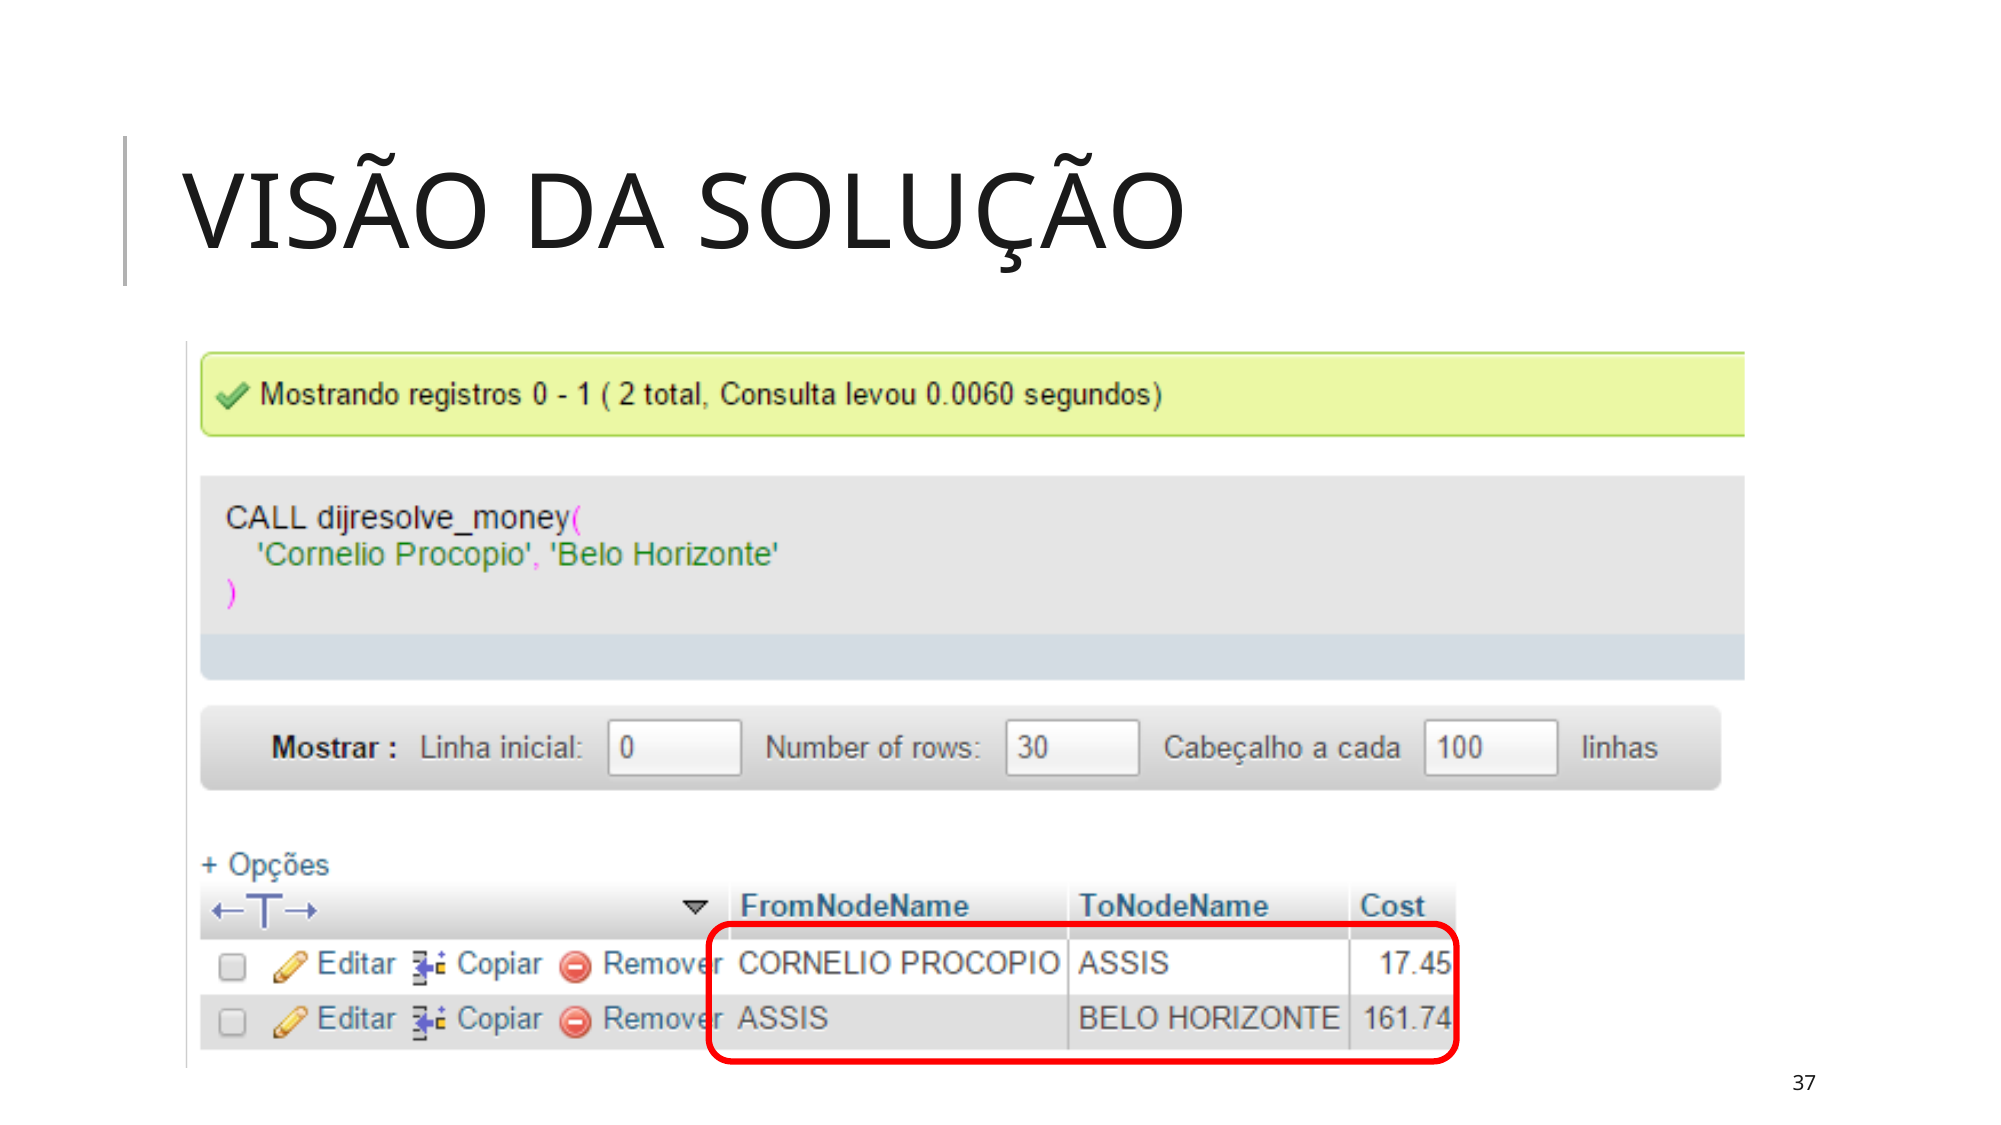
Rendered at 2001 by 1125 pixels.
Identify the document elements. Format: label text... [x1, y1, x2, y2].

slide_number 37 [1777, 1061, 1938, 1107]
title Visão da solução [168, 96, 1763, 342]
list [185, 341, 1745, 1069]
